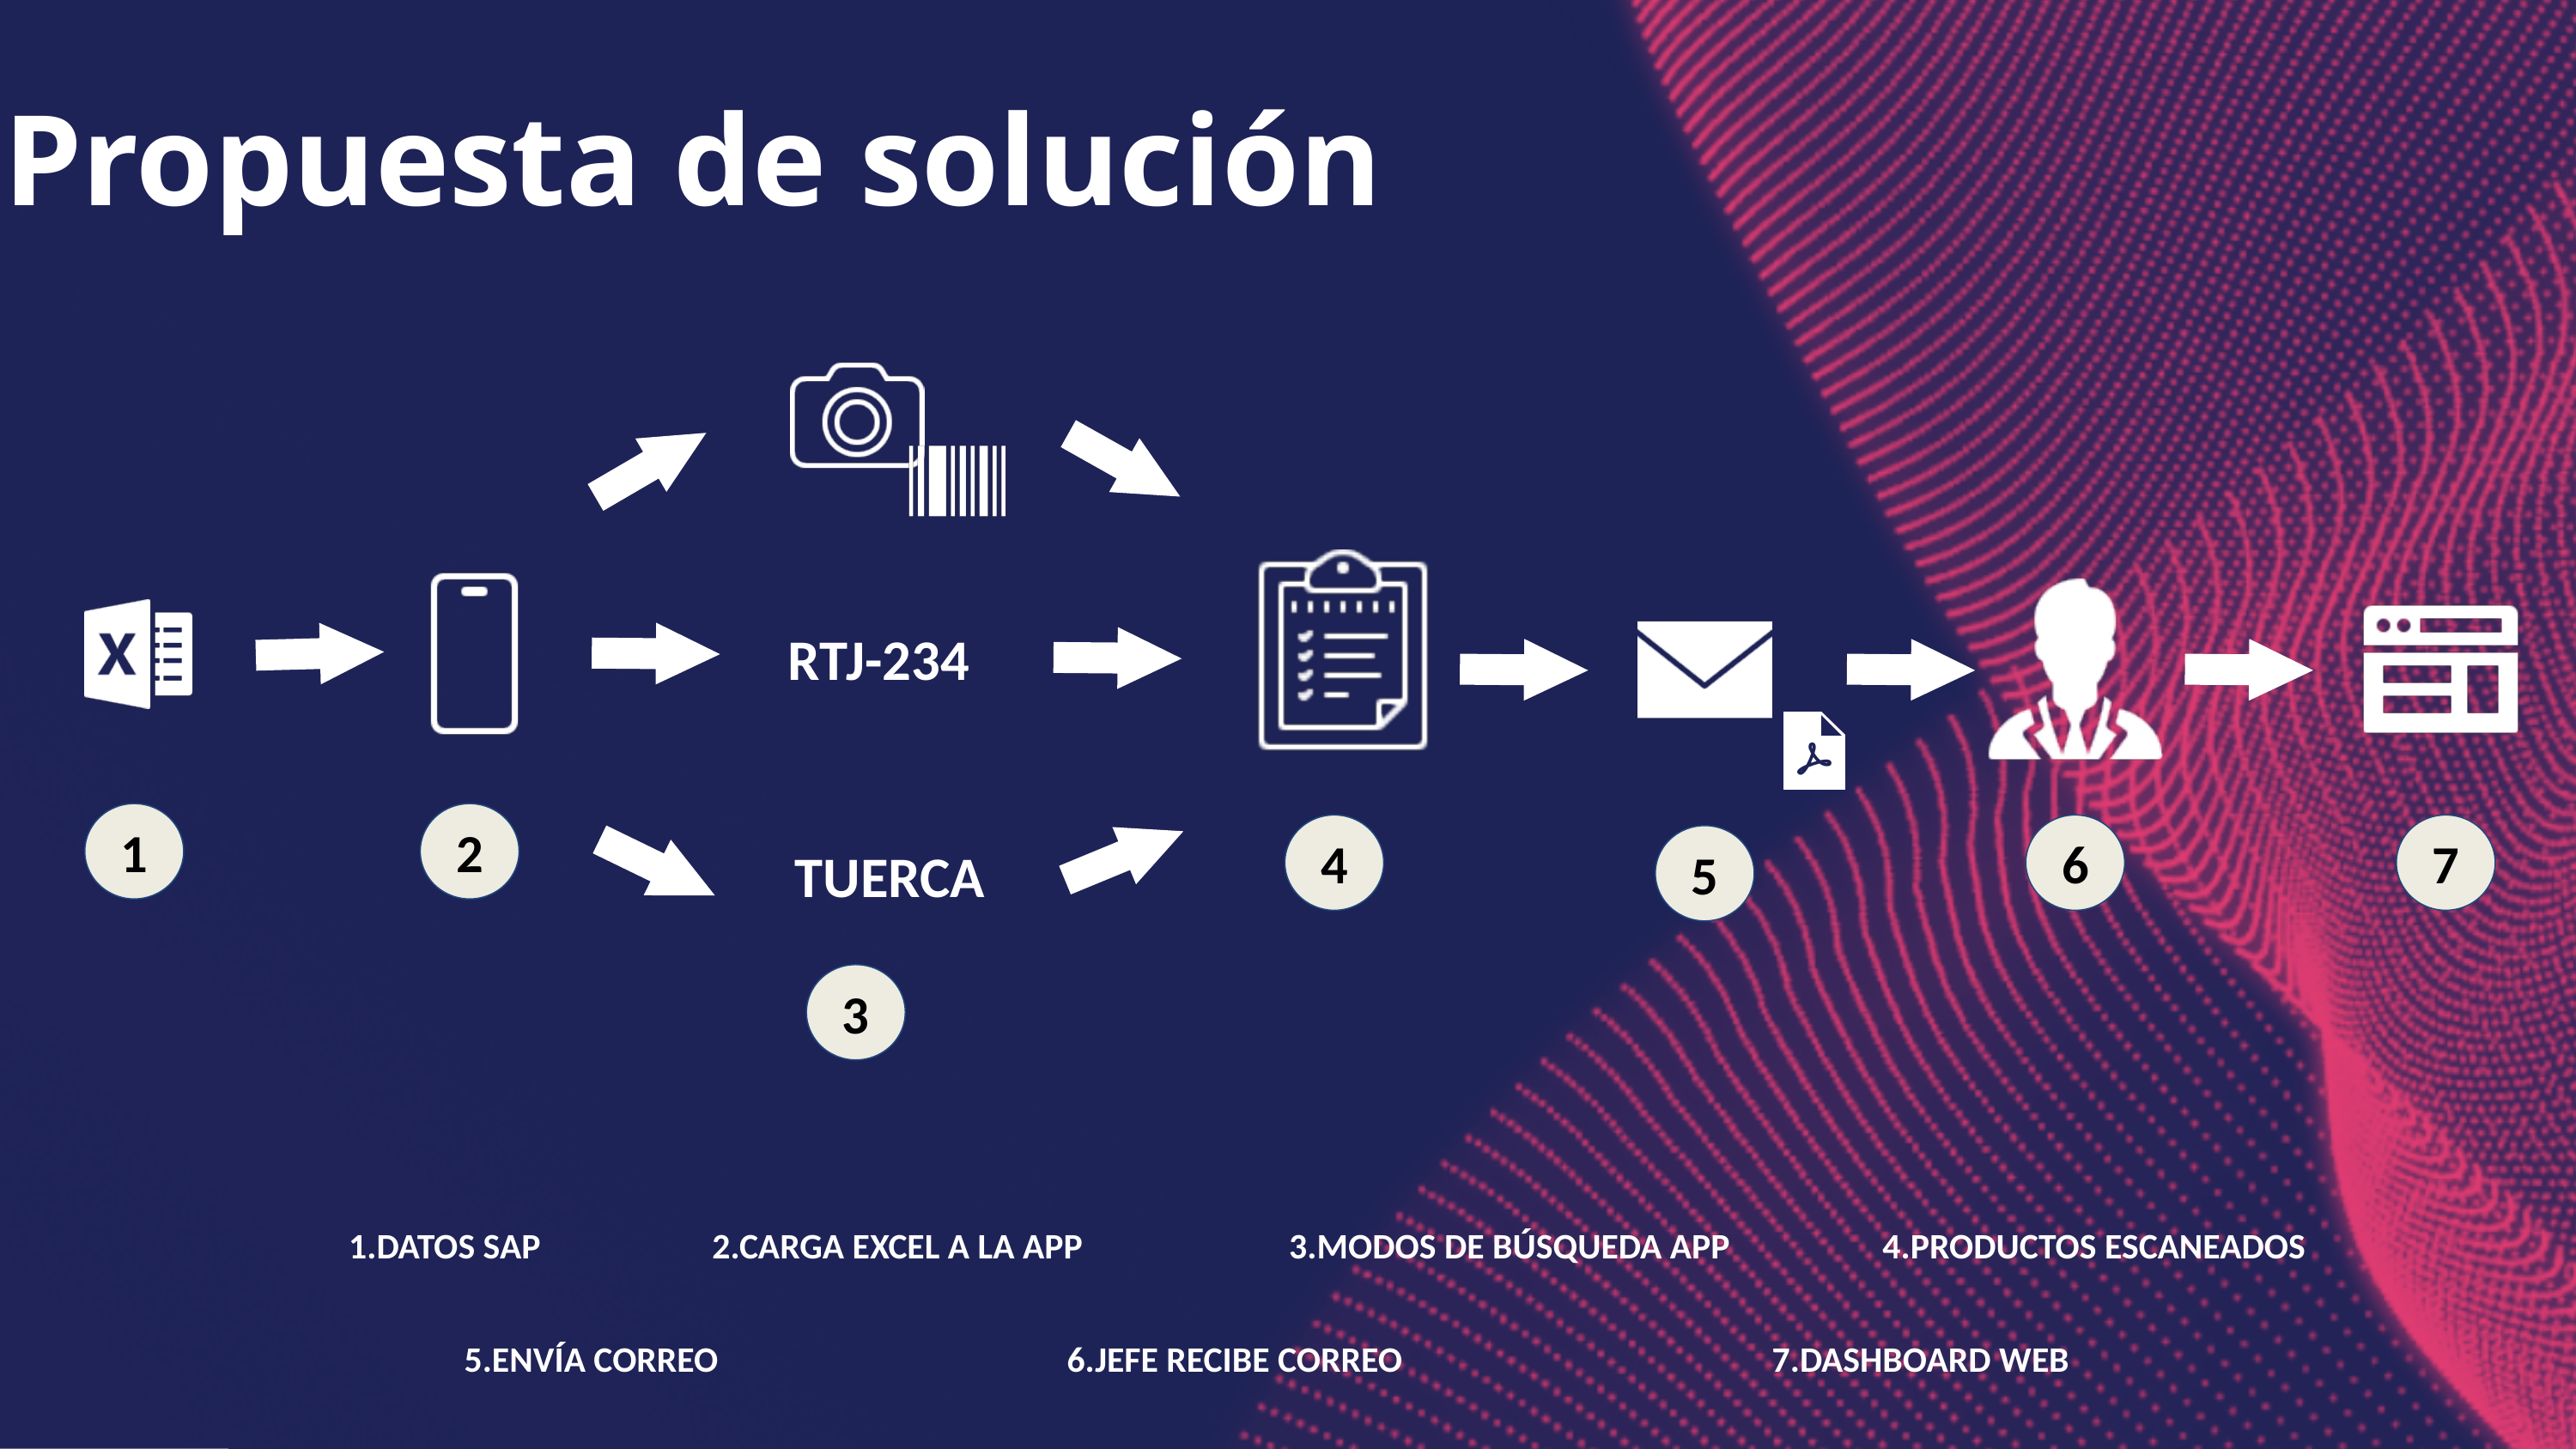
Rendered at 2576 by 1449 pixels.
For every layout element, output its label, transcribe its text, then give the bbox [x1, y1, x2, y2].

text_box 1 [84, 803, 184, 900]
picture [1240, 549, 1449, 759]
text_box 5 [1655, 825, 1754, 921]
text_box 1.DATOS SAP [336, 1210, 574, 1280]
text_box TUERCA [781, 828, 1021, 923]
text_box RTJ-234 [775, 610, 1014, 705]
picture [790, 355, 1012, 537]
text_box [592, 825, 715, 896]
text_box [591, 622, 720, 685]
picture [1967, 561, 2184, 779]
text_box [2188, 639, 2313, 701]
text_box [1059, 827, 1184, 894]
text_box [1053, 627, 1182, 689]
text_box [587, 433, 707, 512]
text_box [1460, 639, 1589, 701]
text_box 4 [1285, 815, 1384, 911]
picture [84, 599, 195, 709]
text_box [1846, 639, 1963, 701]
picture [2357, 585, 2525, 754]
text_box 5.ENVÍA CORREO [451, 1323, 935, 1392]
text_box 2 [420, 803, 519, 900]
text_box 7.DASHBOARD WEB [1759, 1323, 2199, 1392]
text_box 6.JEFE RECIBE CORREO [1054, 1323, 1453, 1392]
text_box 2.CARGA EXCEL A LA APP [699, 1210, 1122, 1280]
text_box [255, 622, 385, 685]
picture [391, 570, 559, 738]
text_box [0, 0, 2576, 1449]
text_box 3 [806, 964, 906, 1060]
text_box 7 [2396, 815, 2495, 911]
text_box Propuesta de solución [0, 20, 1445, 231]
text_box 3.MODOS DE BÚSQUEDA APP [1276, 1210, 1782, 1280]
text_box 6 [2026, 815, 2125, 911]
picture [1637, 602, 1856, 793]
text_box [1060, 420, 1181, 497]
text_box 4.PRODUCTOS ESCANEADOS [1869, 1210, 2354, 1280]
